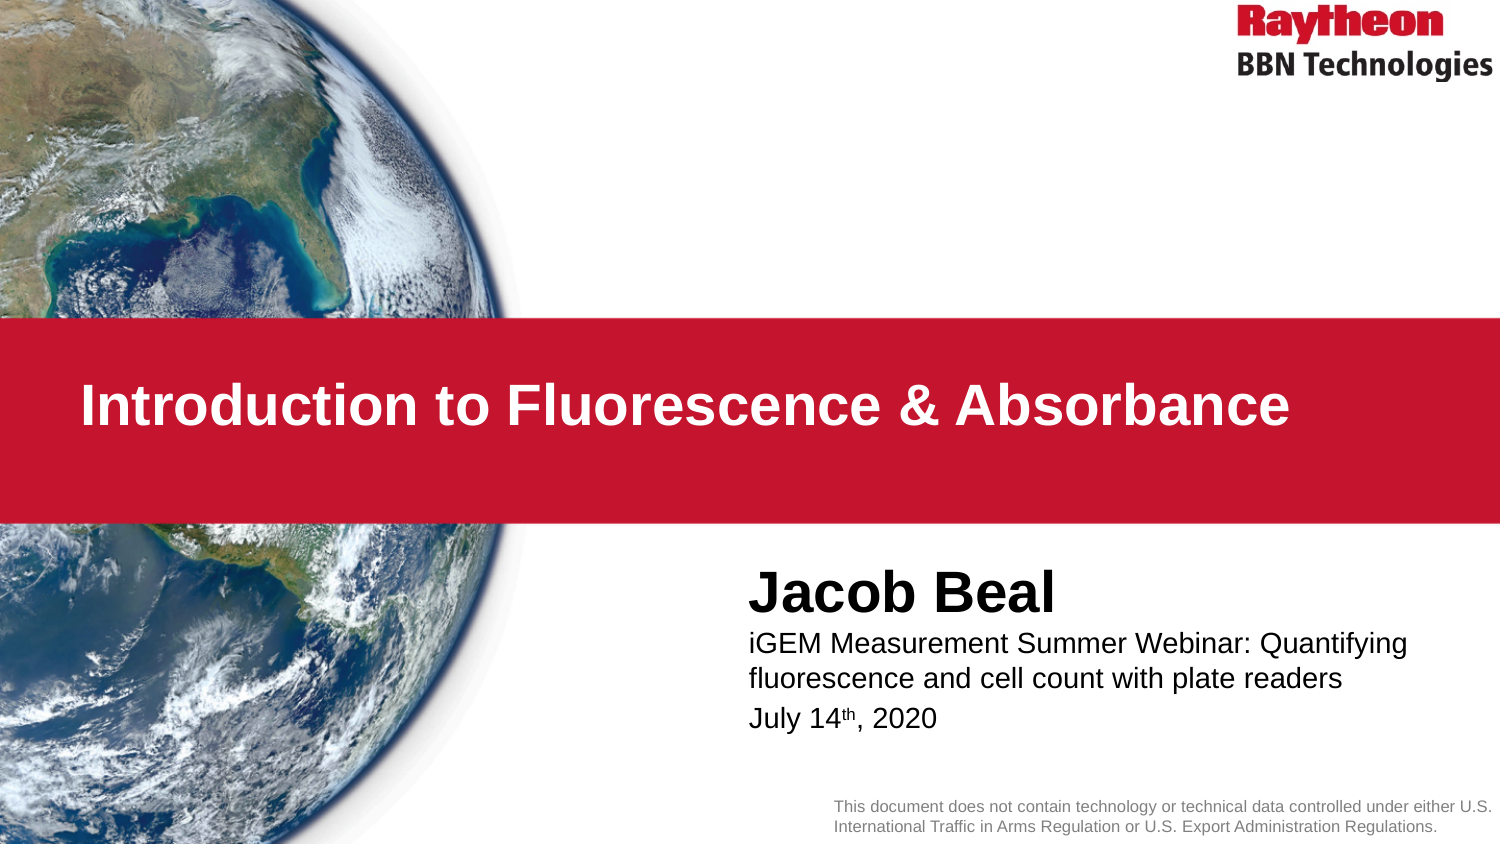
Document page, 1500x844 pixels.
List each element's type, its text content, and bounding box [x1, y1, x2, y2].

title Introduction to Fluorescence & Absorbance [80, 366, 1431, 438]
picture [0, 0, 1500, 844]
list iGEM Measurement Summer Webinar: Quantifying fluorescence and cell count with plate readers July 14th, 2020 [748, 624, 1412, 773]
list Jacob Beal [748, 554, 1400, 624]
text_box This document does not contain technology or technical data controlled under either U.S. International Traffic in Arms Regulation or U.S. Export Administration Regulations. [819, 788, 1500, 843]
